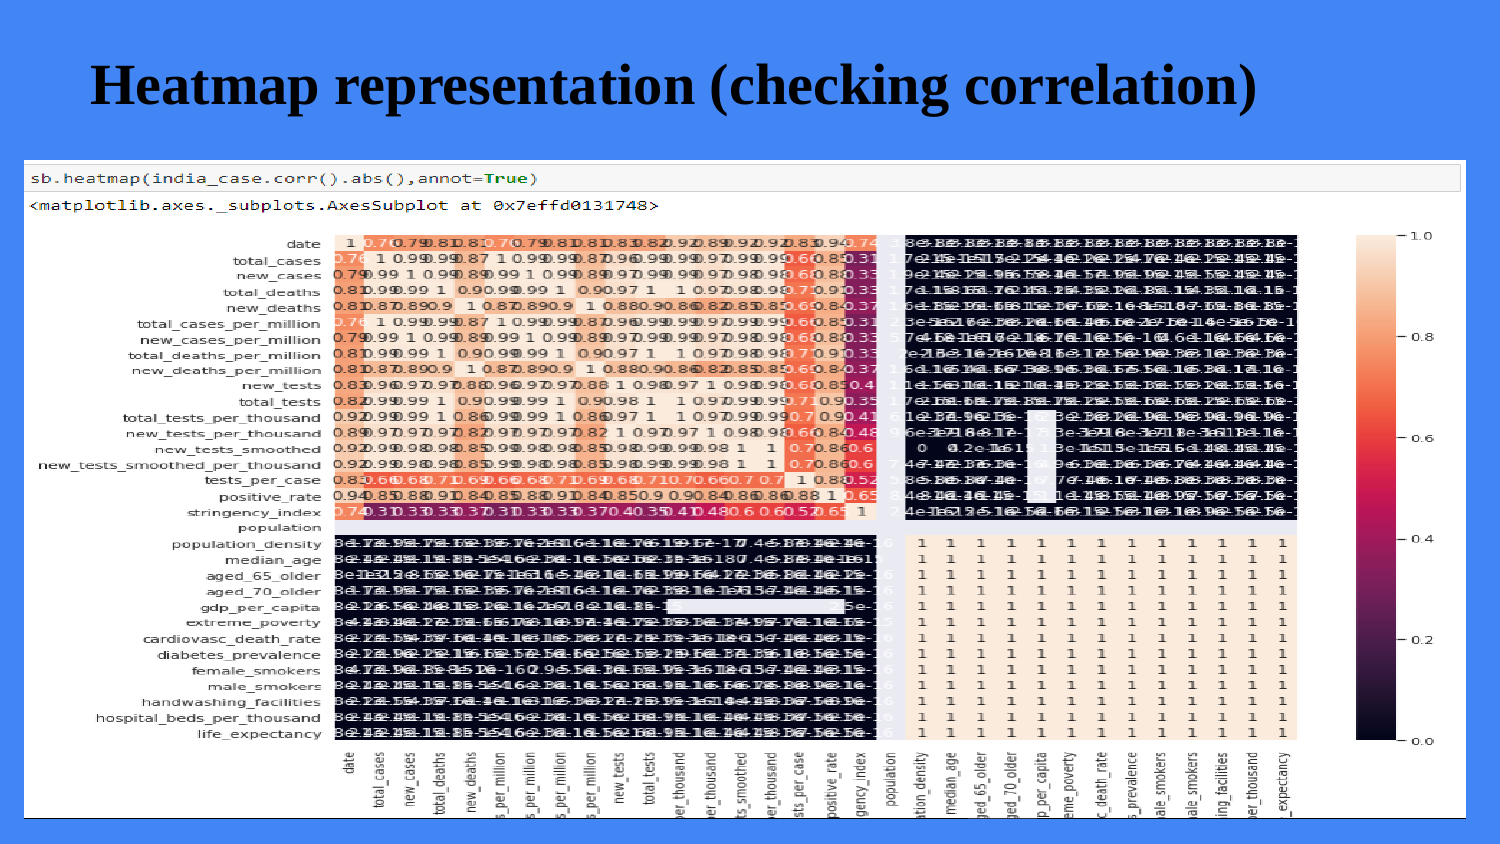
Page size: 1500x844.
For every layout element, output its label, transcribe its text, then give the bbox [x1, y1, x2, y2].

title Heatmap representation (checking correlation) [75, 23, 1425, 158]
picture [24, 159, 1466, 819]
